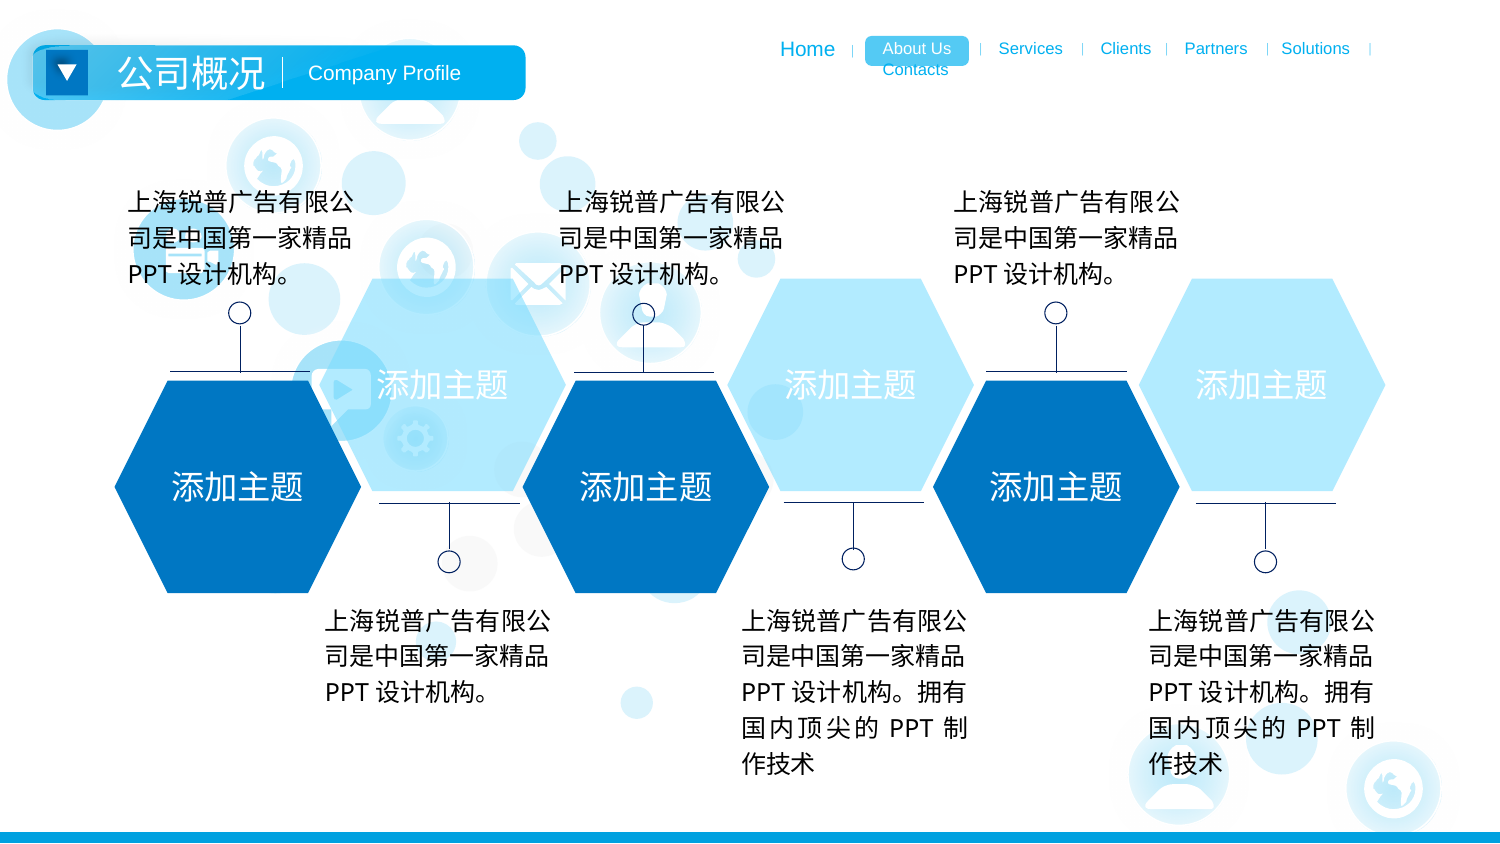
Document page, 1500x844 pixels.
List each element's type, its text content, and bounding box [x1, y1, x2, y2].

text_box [571, 301, 721, 373]
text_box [979, 301, 1127, 373]
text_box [1183, 502, 1337, 574]
text_box 上海锐普广告有限公司是中国第一家精品PPT设计机构。 [310, 591, 567, 715]
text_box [932, 380, 1180, 594]
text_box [32, 42, 526, 104]
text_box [379, 502, 517, 574]
text_box 上海锐普广告有限公司是中国第一家精品PPT设计机构。拥有国内顶尖的PPT制作技术 [1133, 591, 1391, 822]
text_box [765, 28, 1466, 70]
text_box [1138, 278, 1386, 492]
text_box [726, 278, 975, 492]
text_box 上海锐普广告有限公司是中国第一家精品PPT设计机构。 [938, 173, 1195, 297]
text_box 上海锐普广告有限公司是中国第一家精品PPT设计机构。拥有国内顶尖的PPT制作技术 [726, 591, 983, 822]
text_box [169, 301, 313, 373]
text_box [774, 502, 927, 574]
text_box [318, 278, 567, 492]
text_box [522, 380, 770, 594]
text_box 上海锐普广告有限公司是中国第一家精品PPT设计机构。 [544, 173, 801, 297]
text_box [114, 380, 362, 594]
text_box 上海锐普广告有限公司是中国第一家精品PPT设计机构。 [112, 173, 370, 297]
